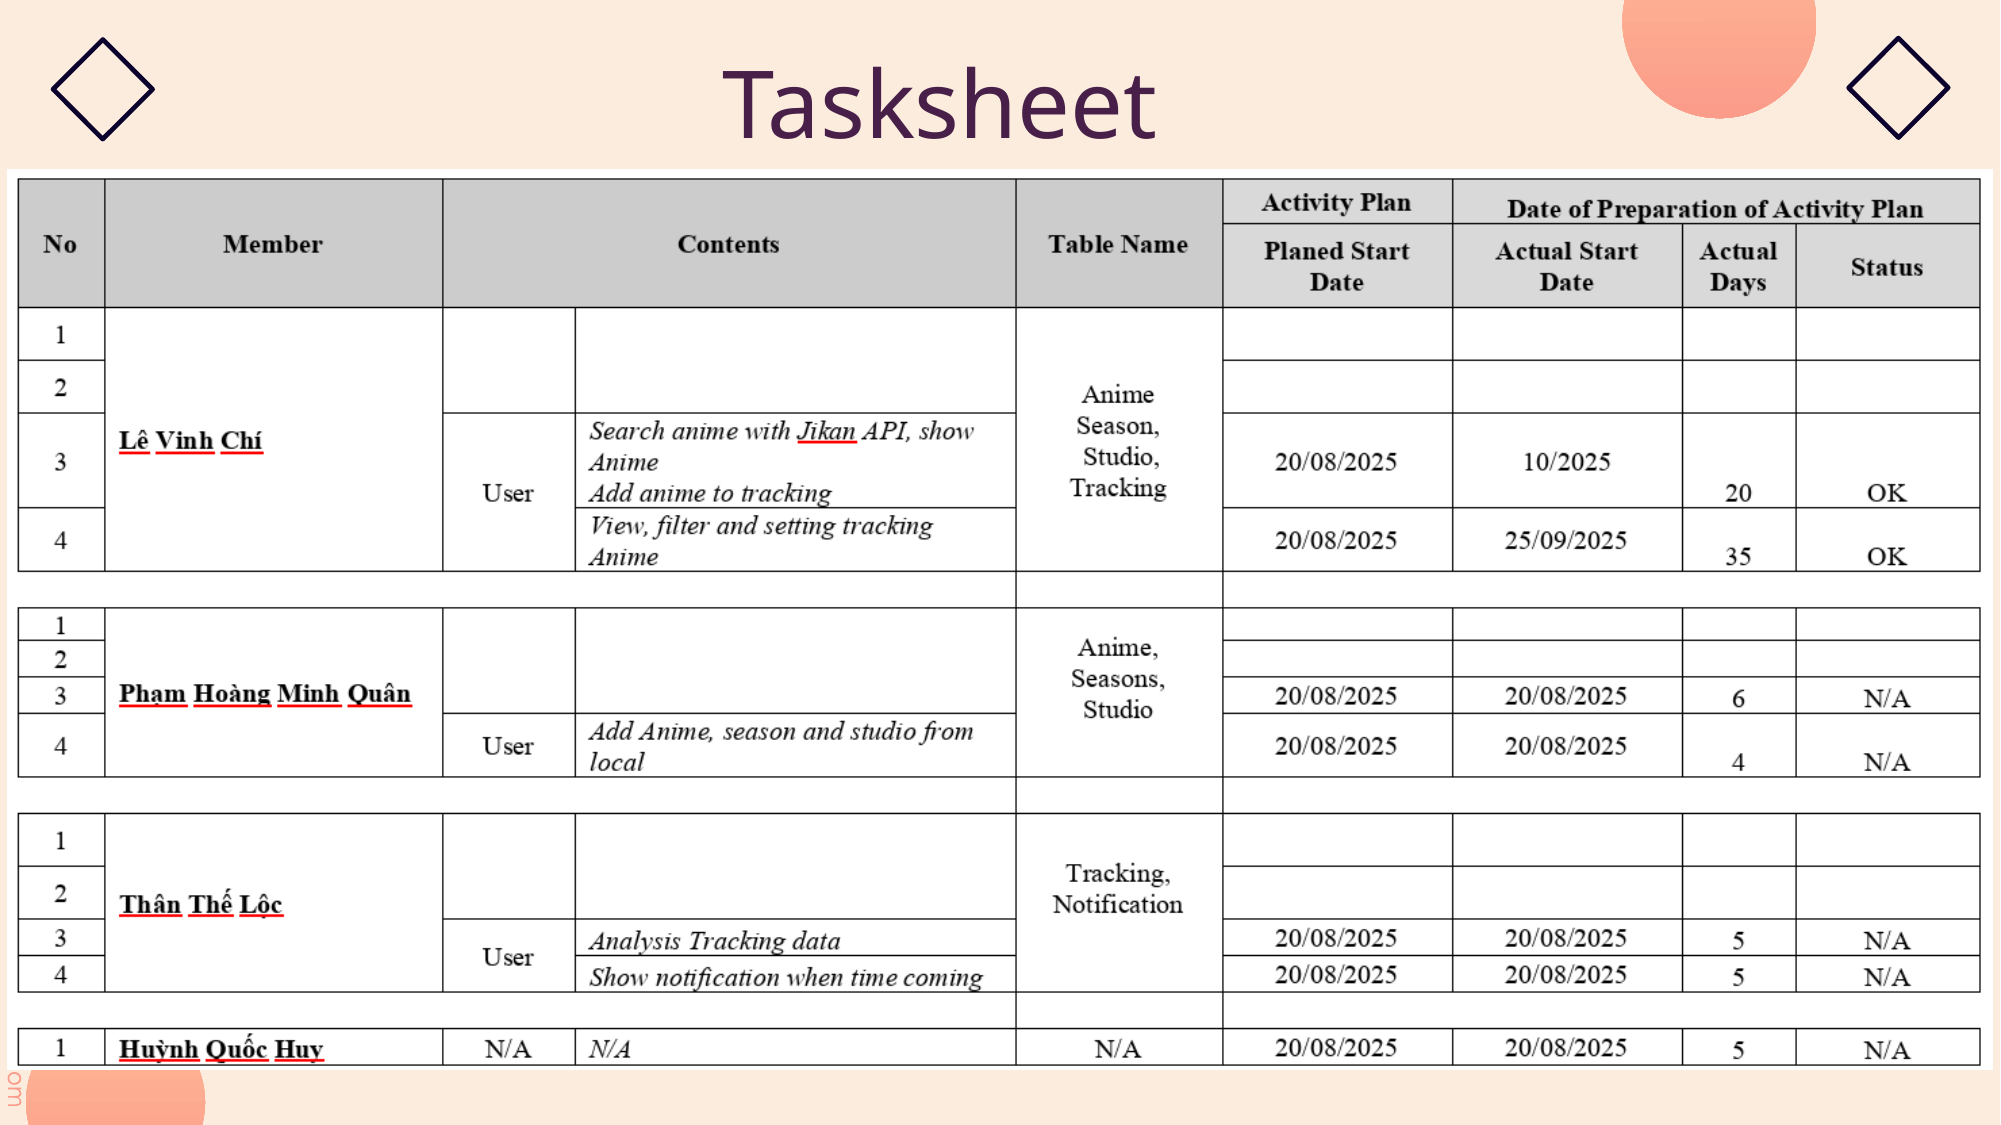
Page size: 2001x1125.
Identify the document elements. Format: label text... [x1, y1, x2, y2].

title Tasksheet [419, 24, 1462, 150]
picture [7, 169, 1993, 1071]
